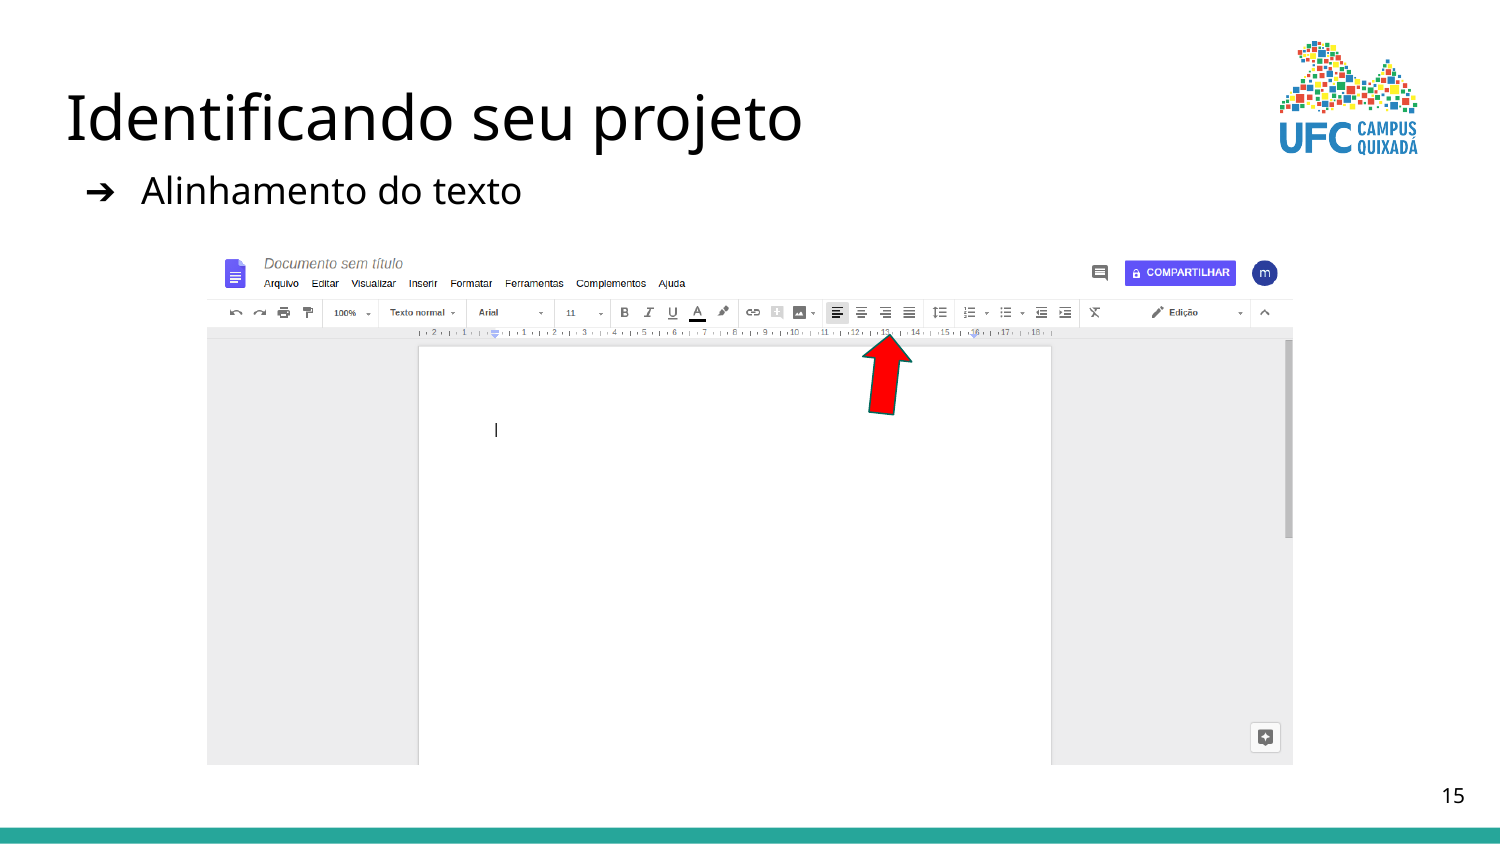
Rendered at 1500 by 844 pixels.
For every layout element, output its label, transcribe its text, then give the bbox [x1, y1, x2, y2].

picture [1236, 19, 1456, 175]
picture [206, 249, 1293, 766]
slide_number ‹#› [1389, 764, 1480, 830]
title Identificando seu projeto [51, 51, 1449, 153]
text_box Alinhamento do texto [51, 152, 1195, 286]
